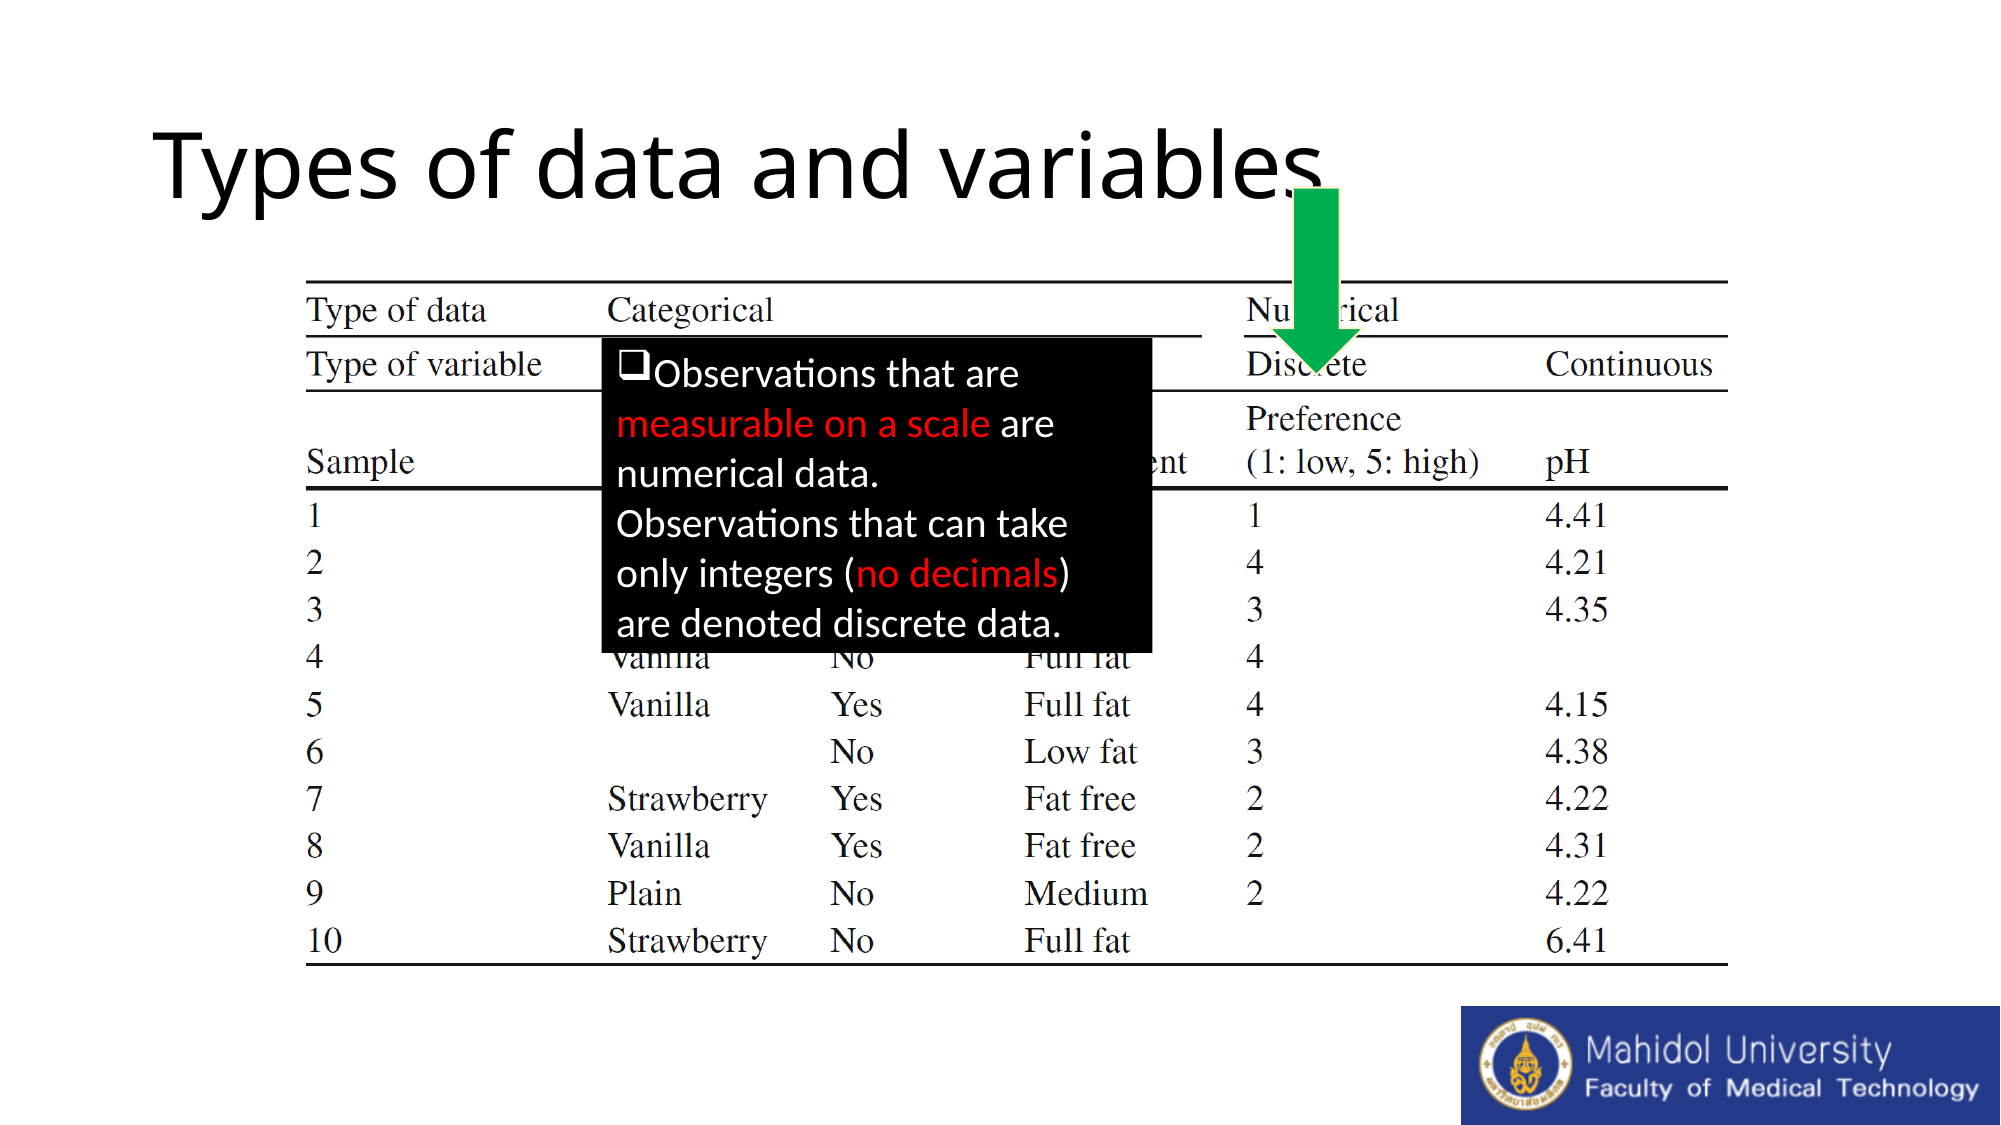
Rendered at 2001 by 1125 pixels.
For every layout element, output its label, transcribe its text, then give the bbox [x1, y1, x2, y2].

title Types of data and variables [137, 59, 1863, 278]
picture [1461, 1006, 2000, 1125]
text_box [1291, 186, 1341, 269]
picture [299, 269, 1750, 979]
